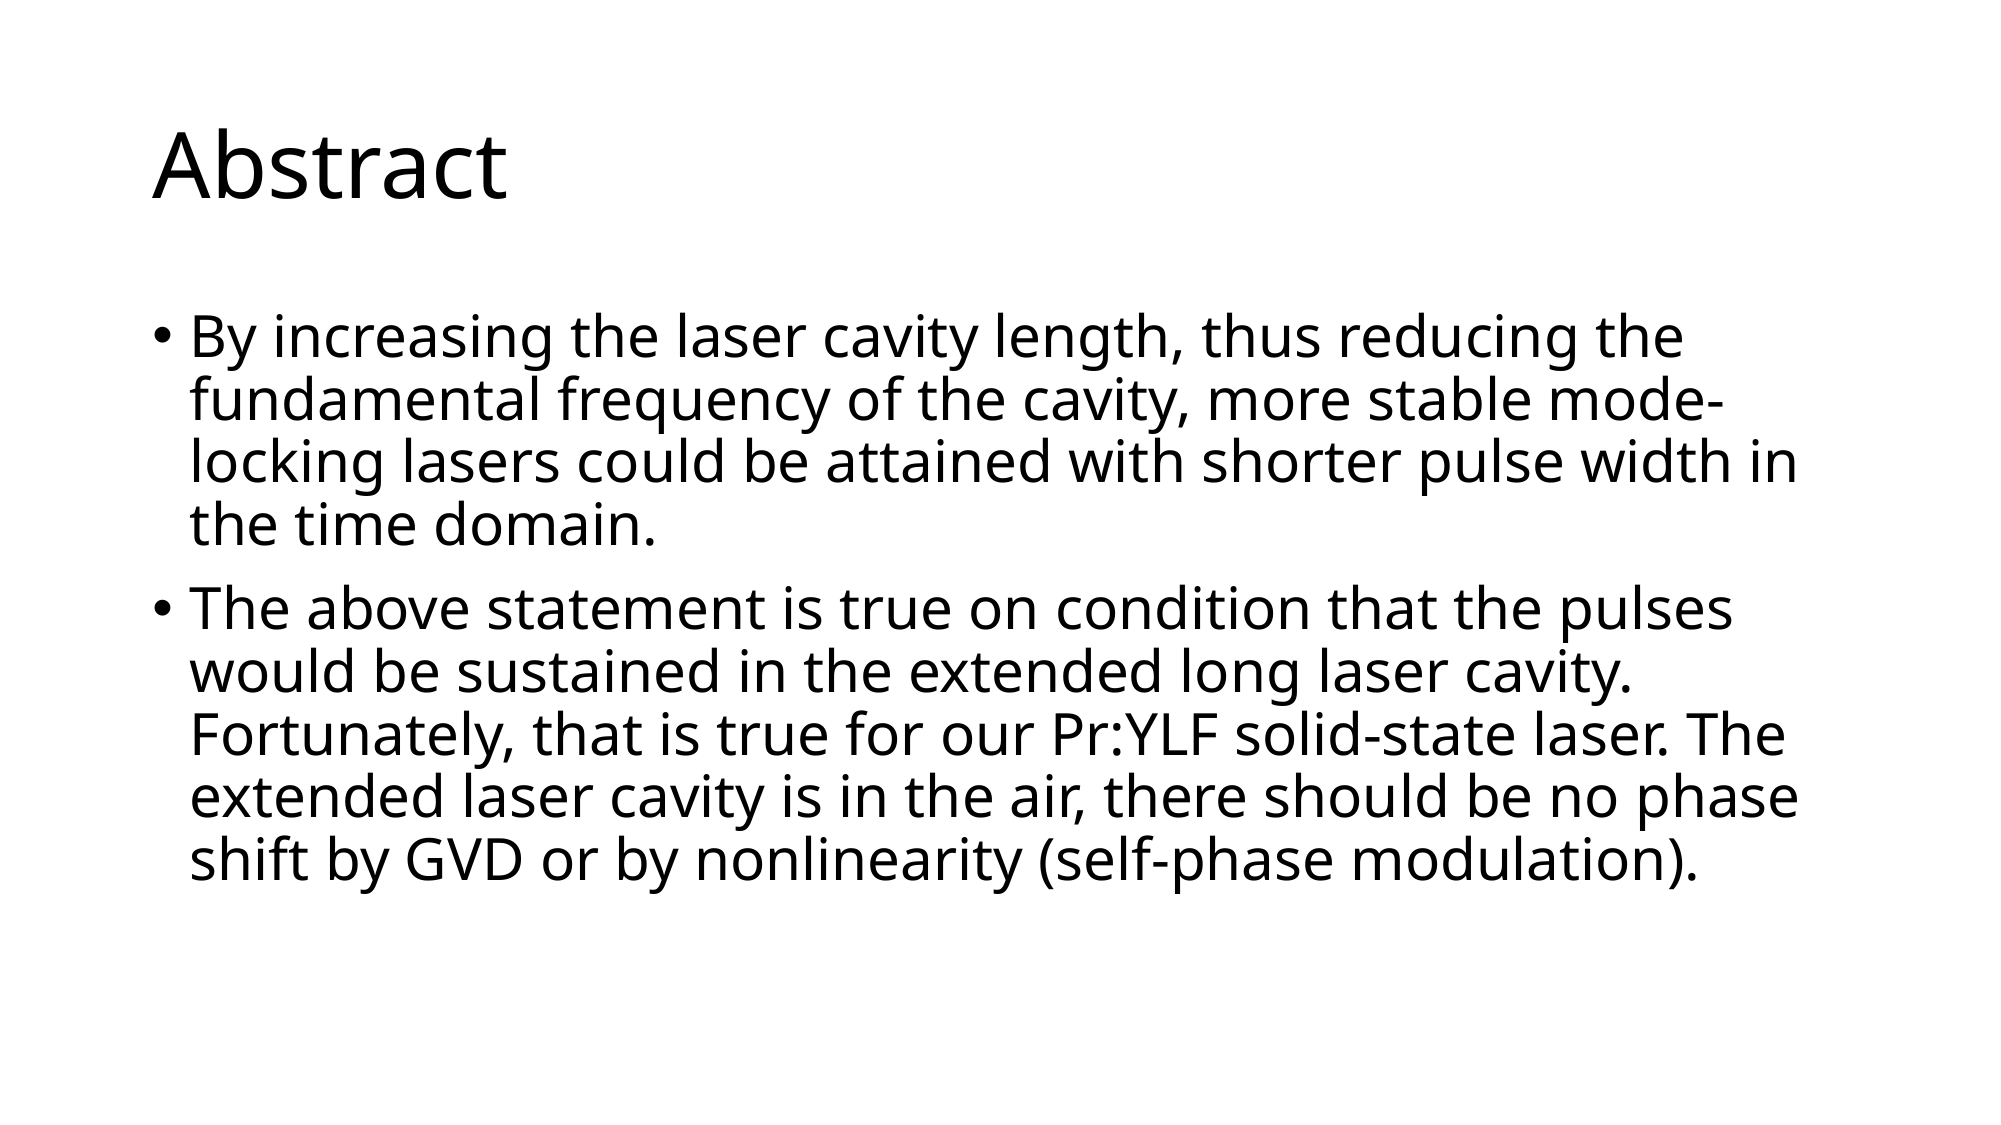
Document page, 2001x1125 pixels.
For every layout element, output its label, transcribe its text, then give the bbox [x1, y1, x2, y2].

title Abstract [137, 59, 1863, 278]
list By increasing the laser cavity length, thus reducing the fundamental frequency of the cavity, more stable mode-locking lasers could be attained with shorter pulse width in the time domain. The above statement is true on condition that the pulses would be sustained in the extended long laser cavity. Fortunately, that is true for our Pr:YLF solid-state laser. The extended laser cavity is in the air, there should be no phase shift by GVD or by nonlinearity (self-phase modulation). [137, 299, 1863, 1014]
